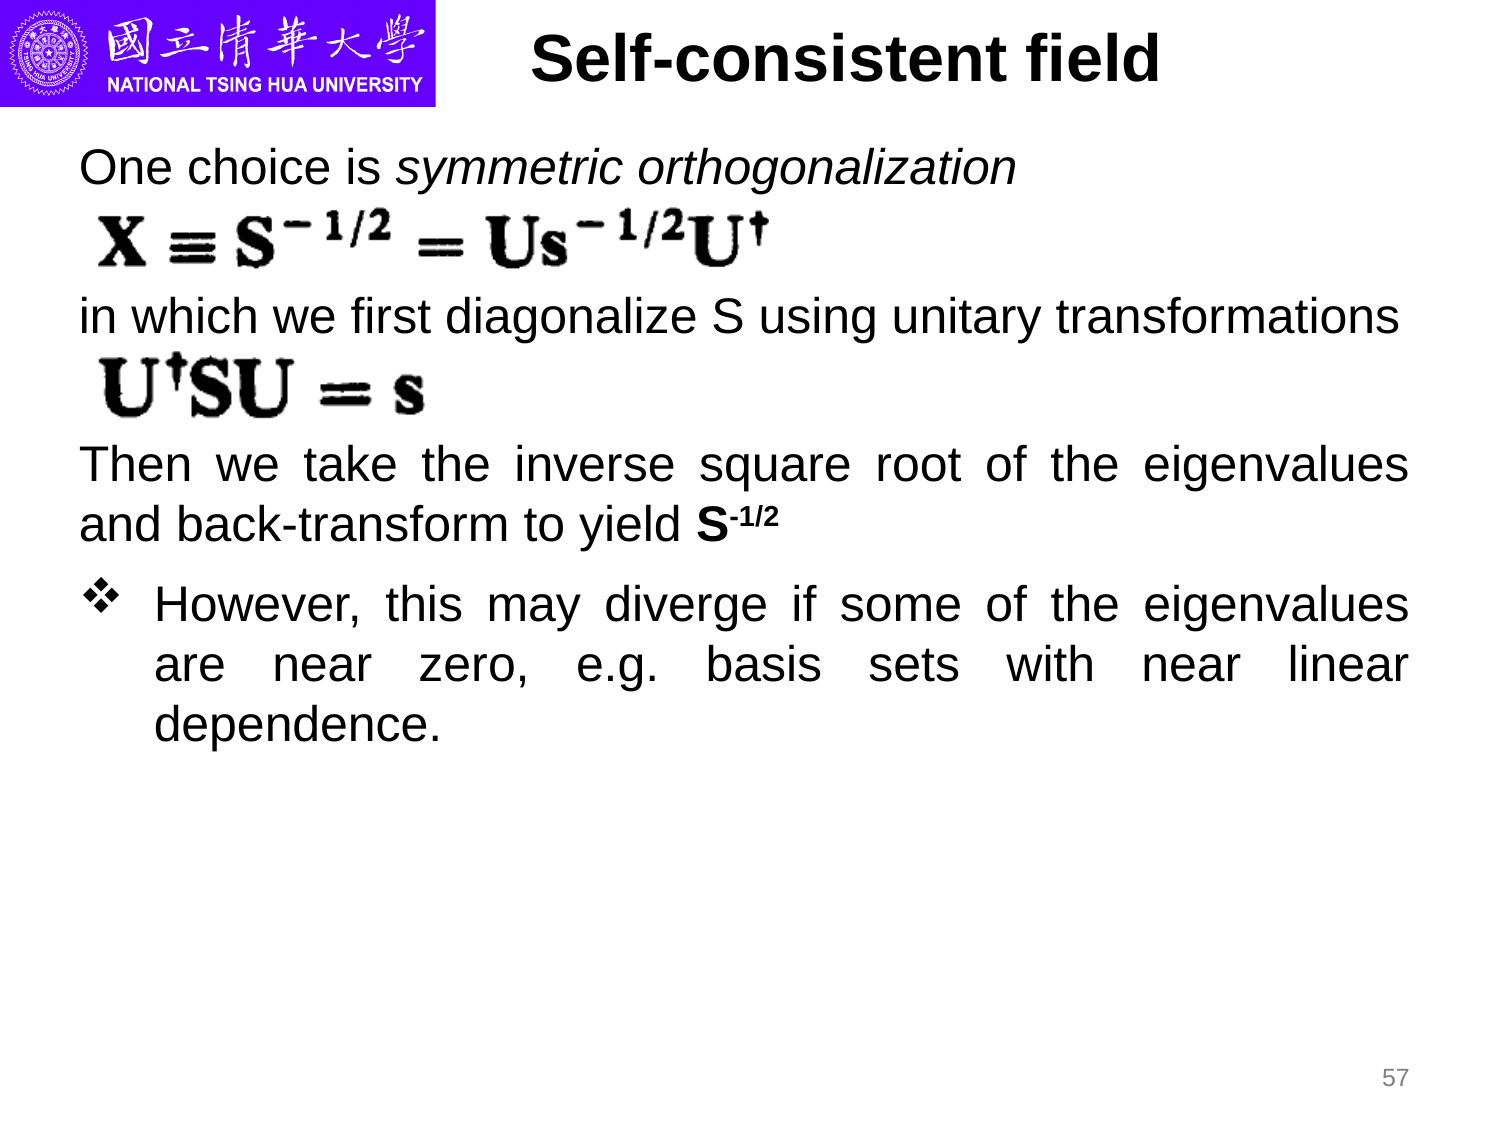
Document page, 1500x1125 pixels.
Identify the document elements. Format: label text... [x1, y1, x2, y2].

text_box in which we first diagonalize S using unitary transformations [64, 275, 1425, 351]
picture [91, 351, 431, 425]
text_box One choice is symmetric orthogonalization [64, 127, 1425, 203]
text_box However, this may diverge if some of the eigenvalues are near zero, e.g. basis sets with near linear dependence. [64, 564, 1425, 759]
slide_number 57 [1308, 1050, 1425, 1103]
picture [0, 0, 436, 107]
picture [91, 202, 773, 276]
title Self-consistent field [515, 0, 1425, 107]
text_box Then we take the inverse square root of the eigenvalues and back-transform to yield S-1/2 [64, 424, 1425, 560]
